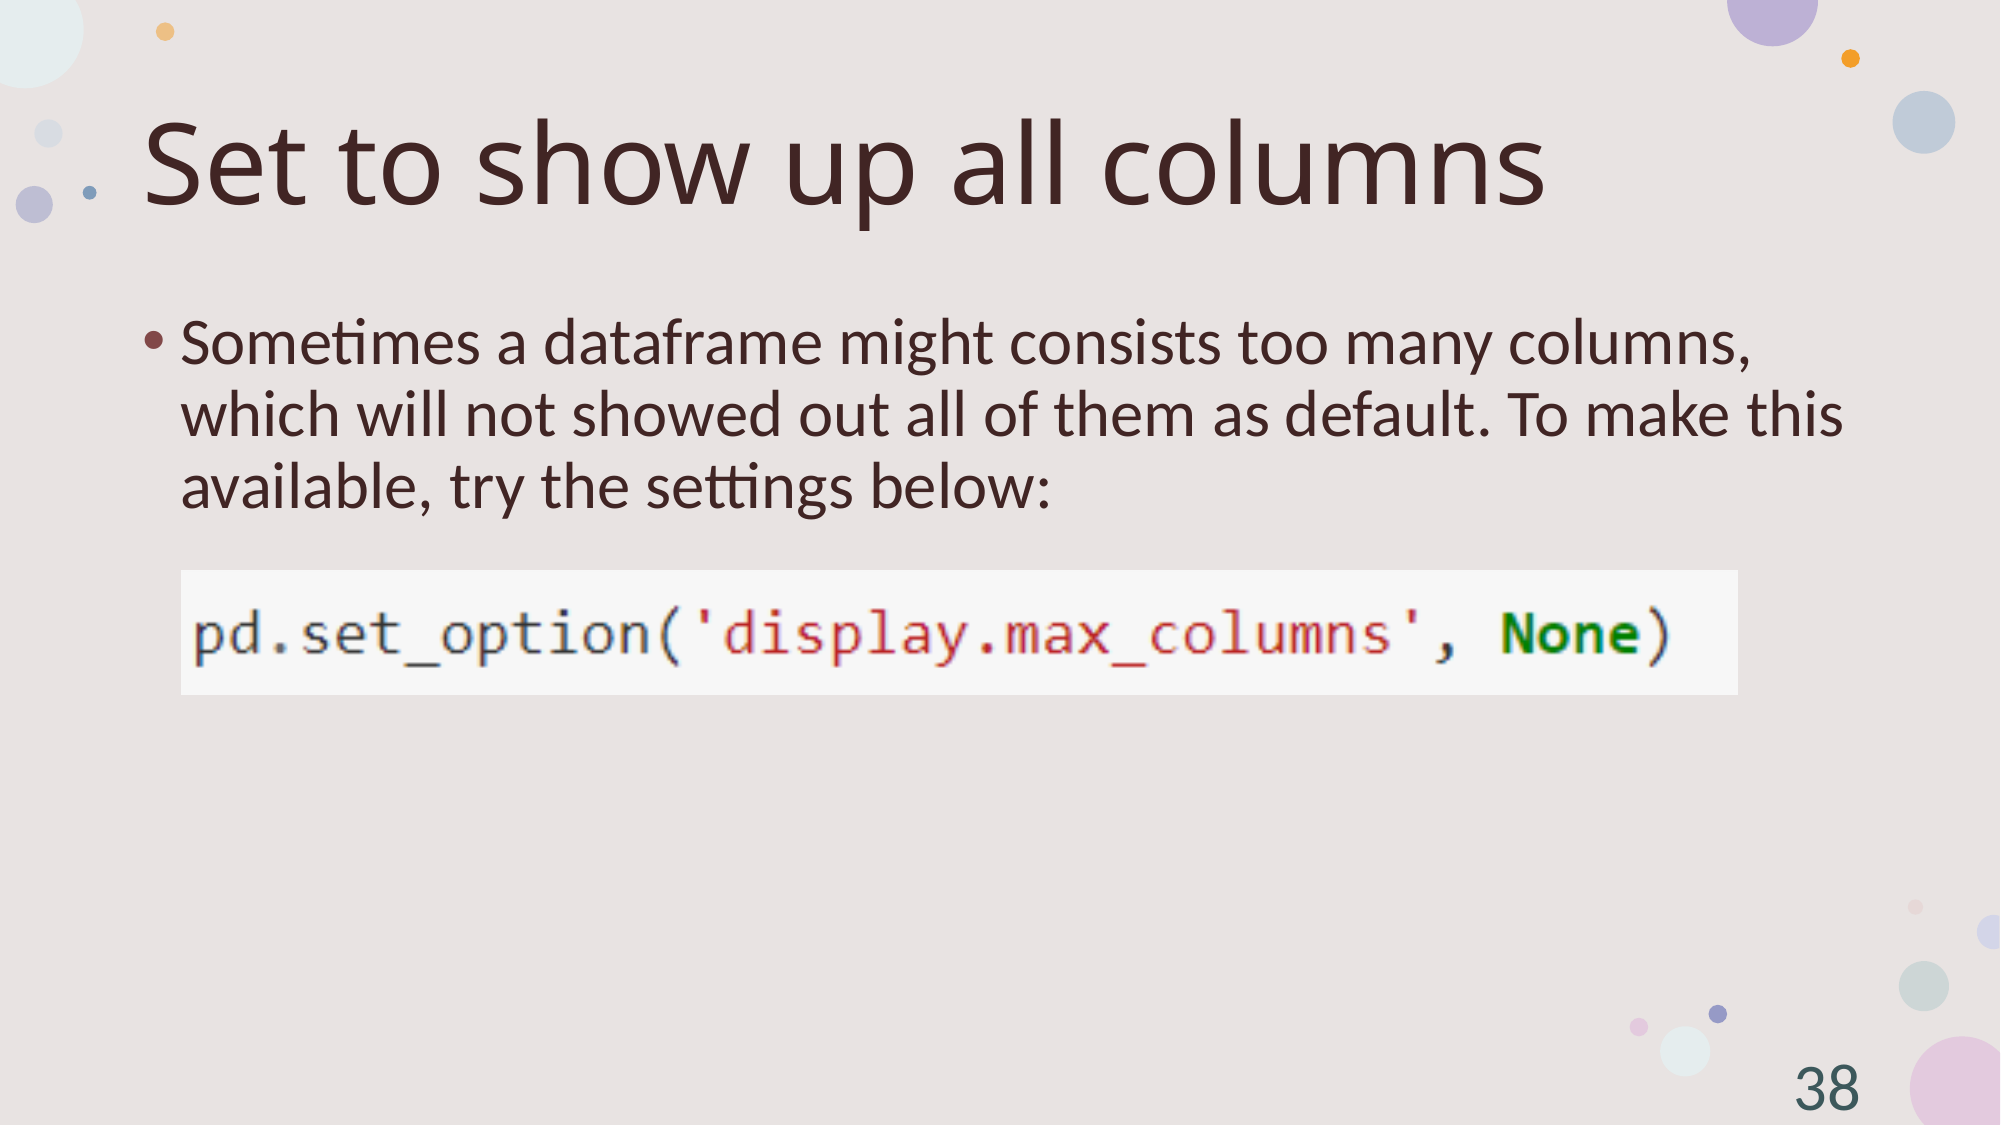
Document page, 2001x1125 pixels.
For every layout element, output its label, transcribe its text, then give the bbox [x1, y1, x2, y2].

slide_number 38 [1426, 1064, 1877, 1103]
title Set to show up all columns [127, 59, 1877, 278]
list Sometimes a dataframe might consists too many columns, which will not showed out all of them as default. To make this available, try the settings below: [127, 299, 1877, 1014]
picture [181, 570, 1738, 695]
